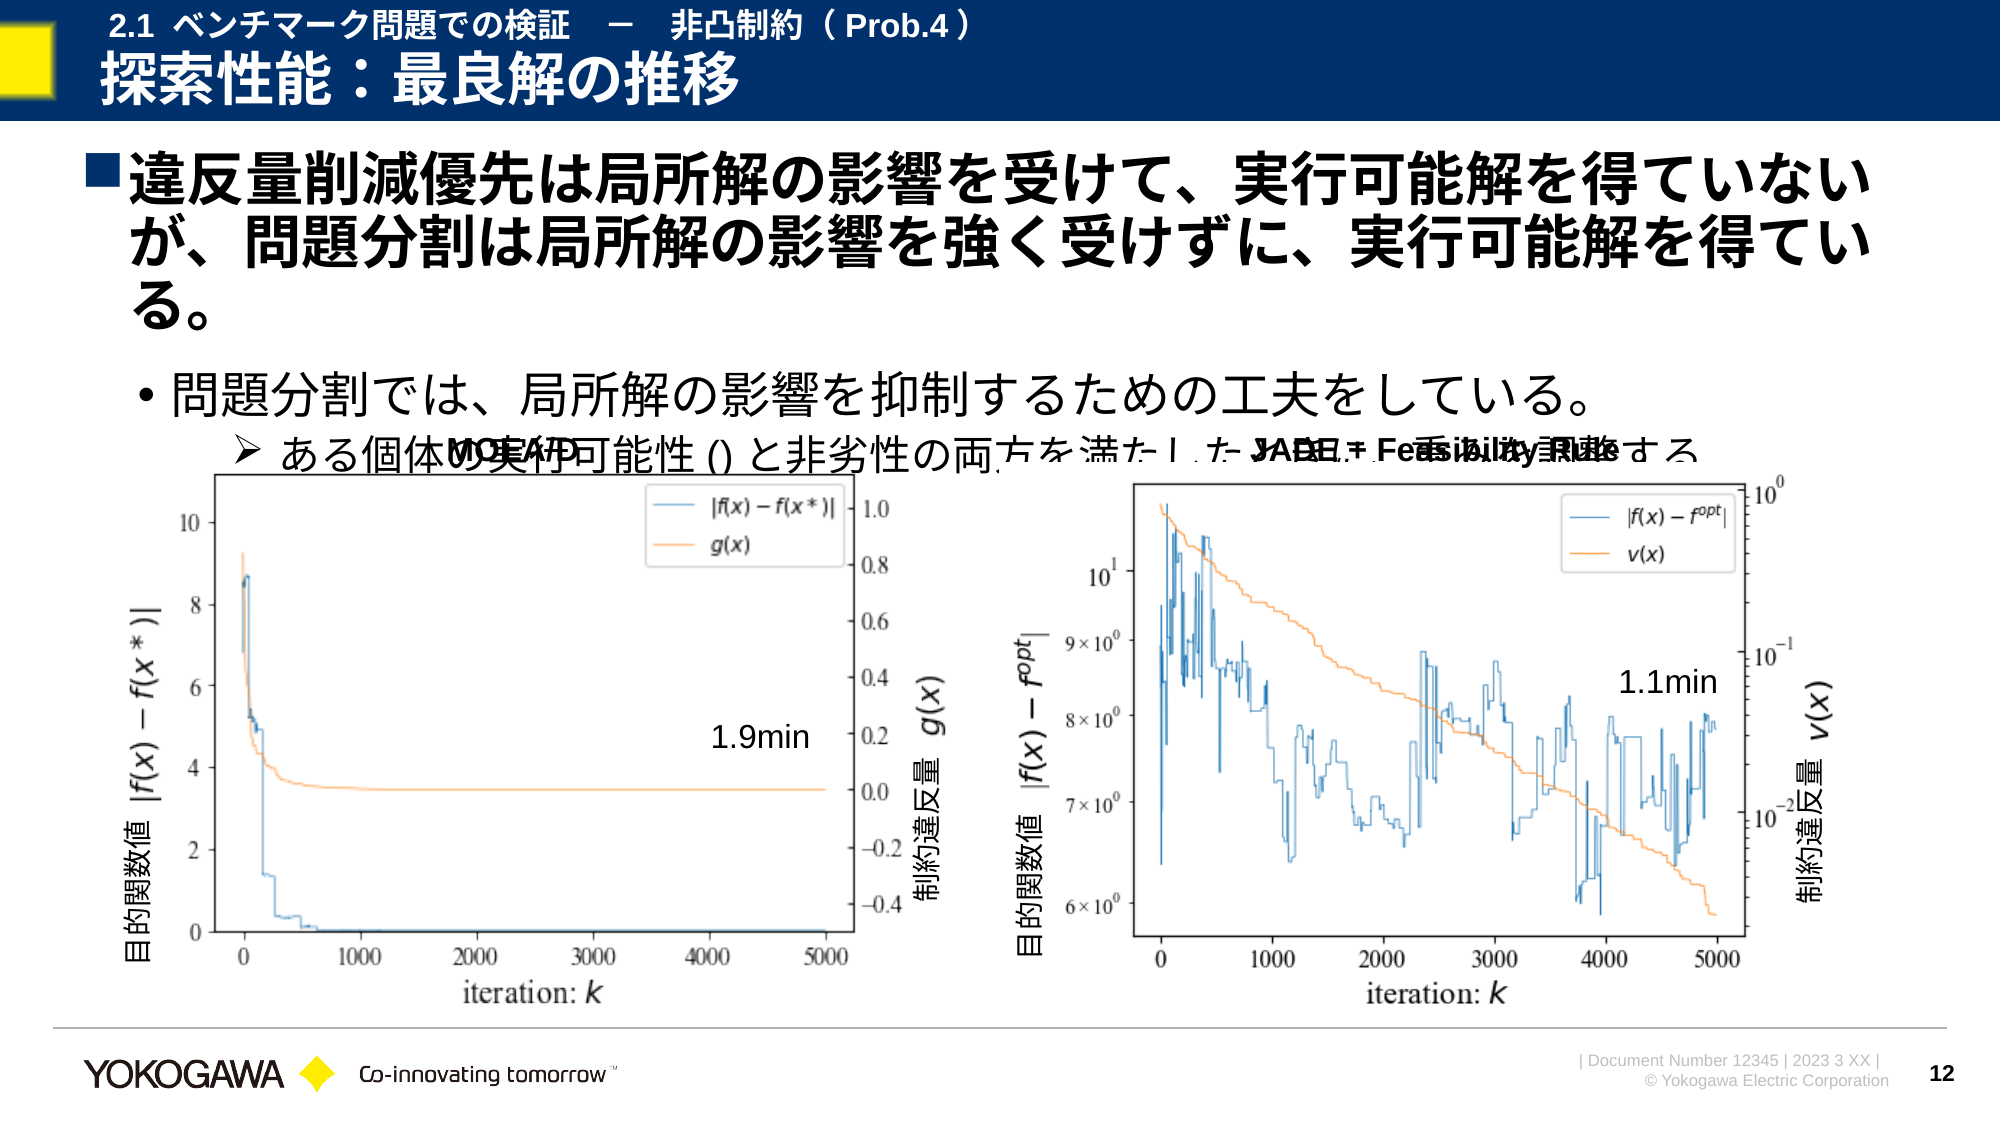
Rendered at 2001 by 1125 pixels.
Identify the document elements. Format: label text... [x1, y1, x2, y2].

title 探索性能：最良解の推移 [84, 39, 1955, 125]
picture [114, 462, 964, 1024]
picture [0, 6, 69, 115]
slide_number 12 [1904, 1042, 1970, 1103]
picture [999, 462, 1850, 1024]
text_box MOEA/D [370, 421, 656, 462]
picture [83, 1055, 617, 1093]
text_box 2.1 ベンチマーク問題での検証 － 非凸制約（Prob.4） [93, 0, 1211, 52]
text_box JADE + Feasibility Rule [1177, 421, 1694, 462]
